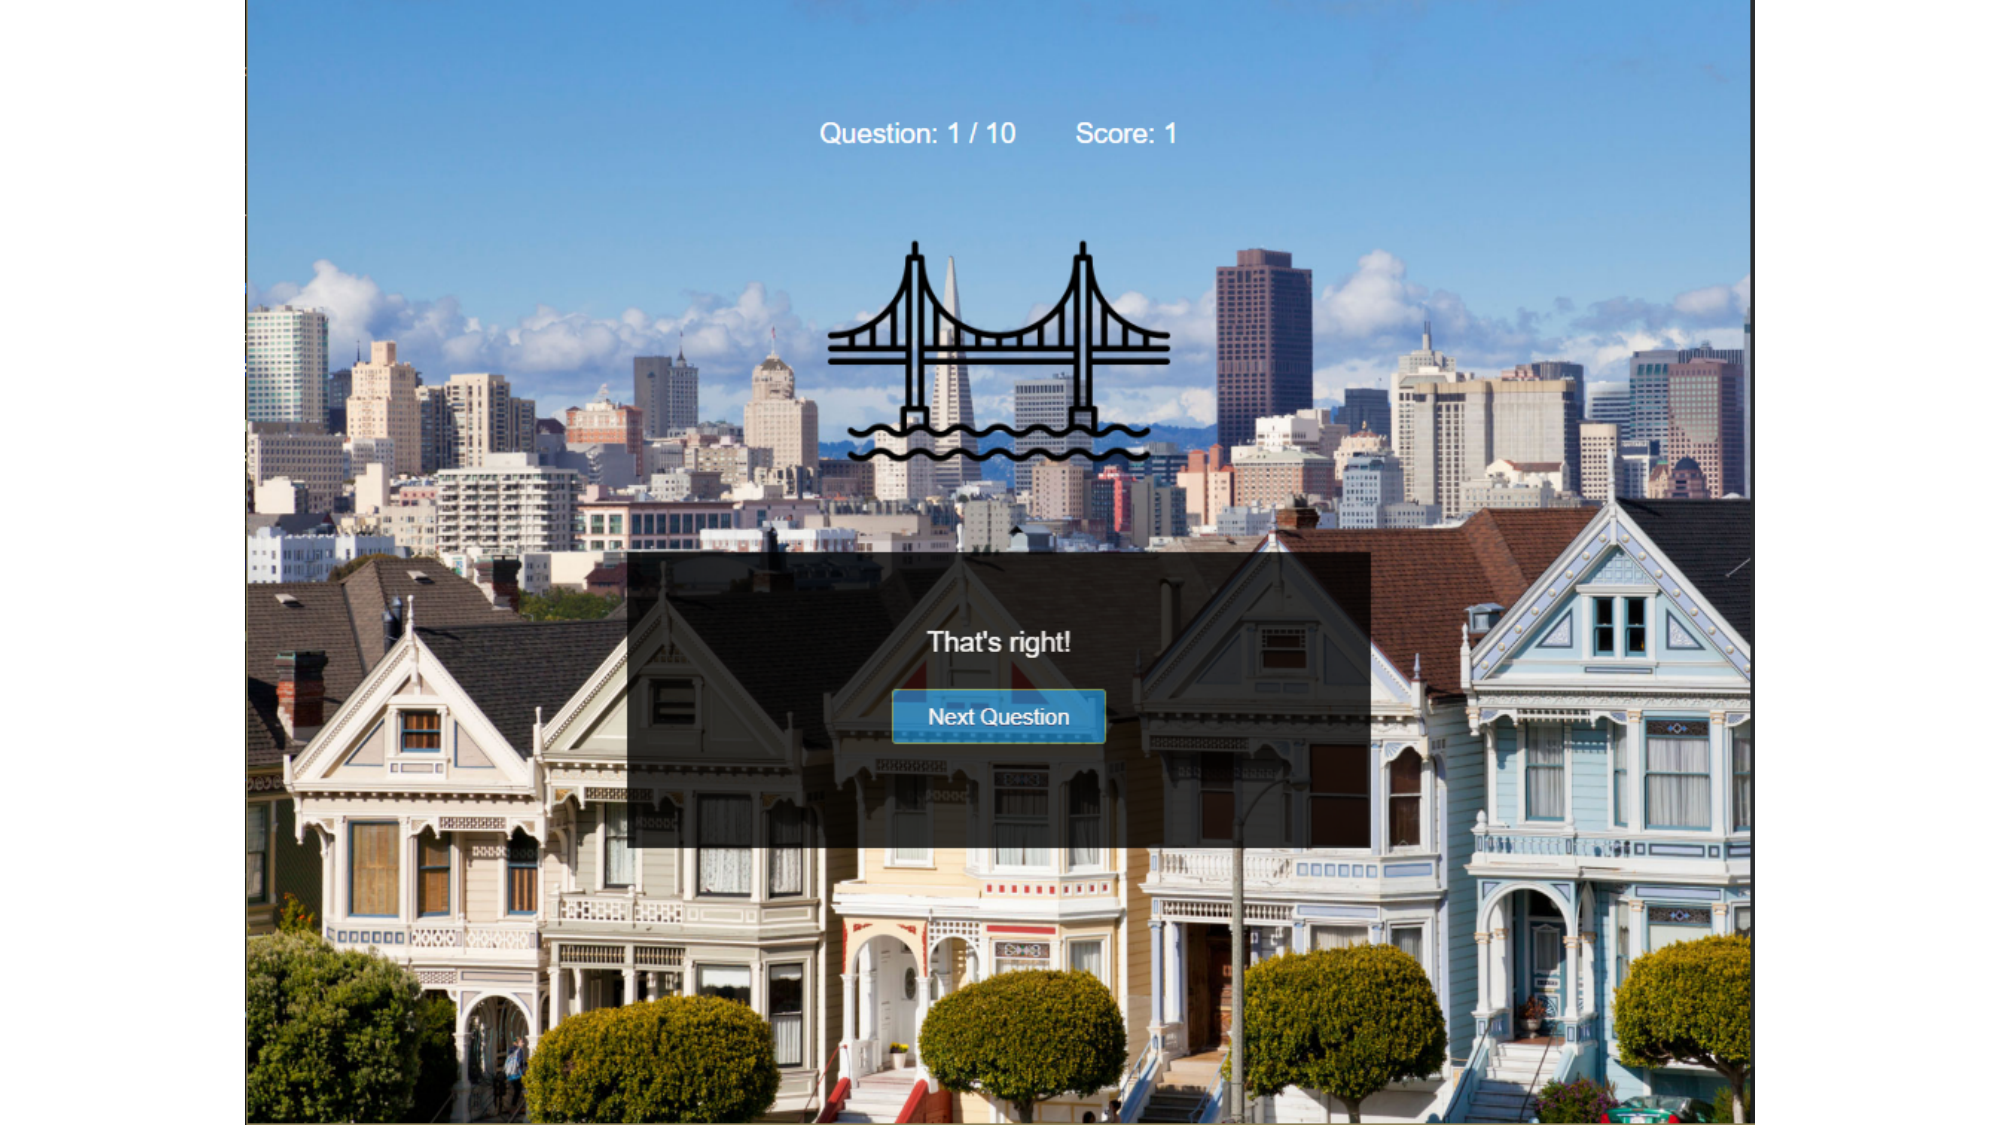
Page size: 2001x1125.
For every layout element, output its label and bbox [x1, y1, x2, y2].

picture [245, 0, 1755, 1125]
